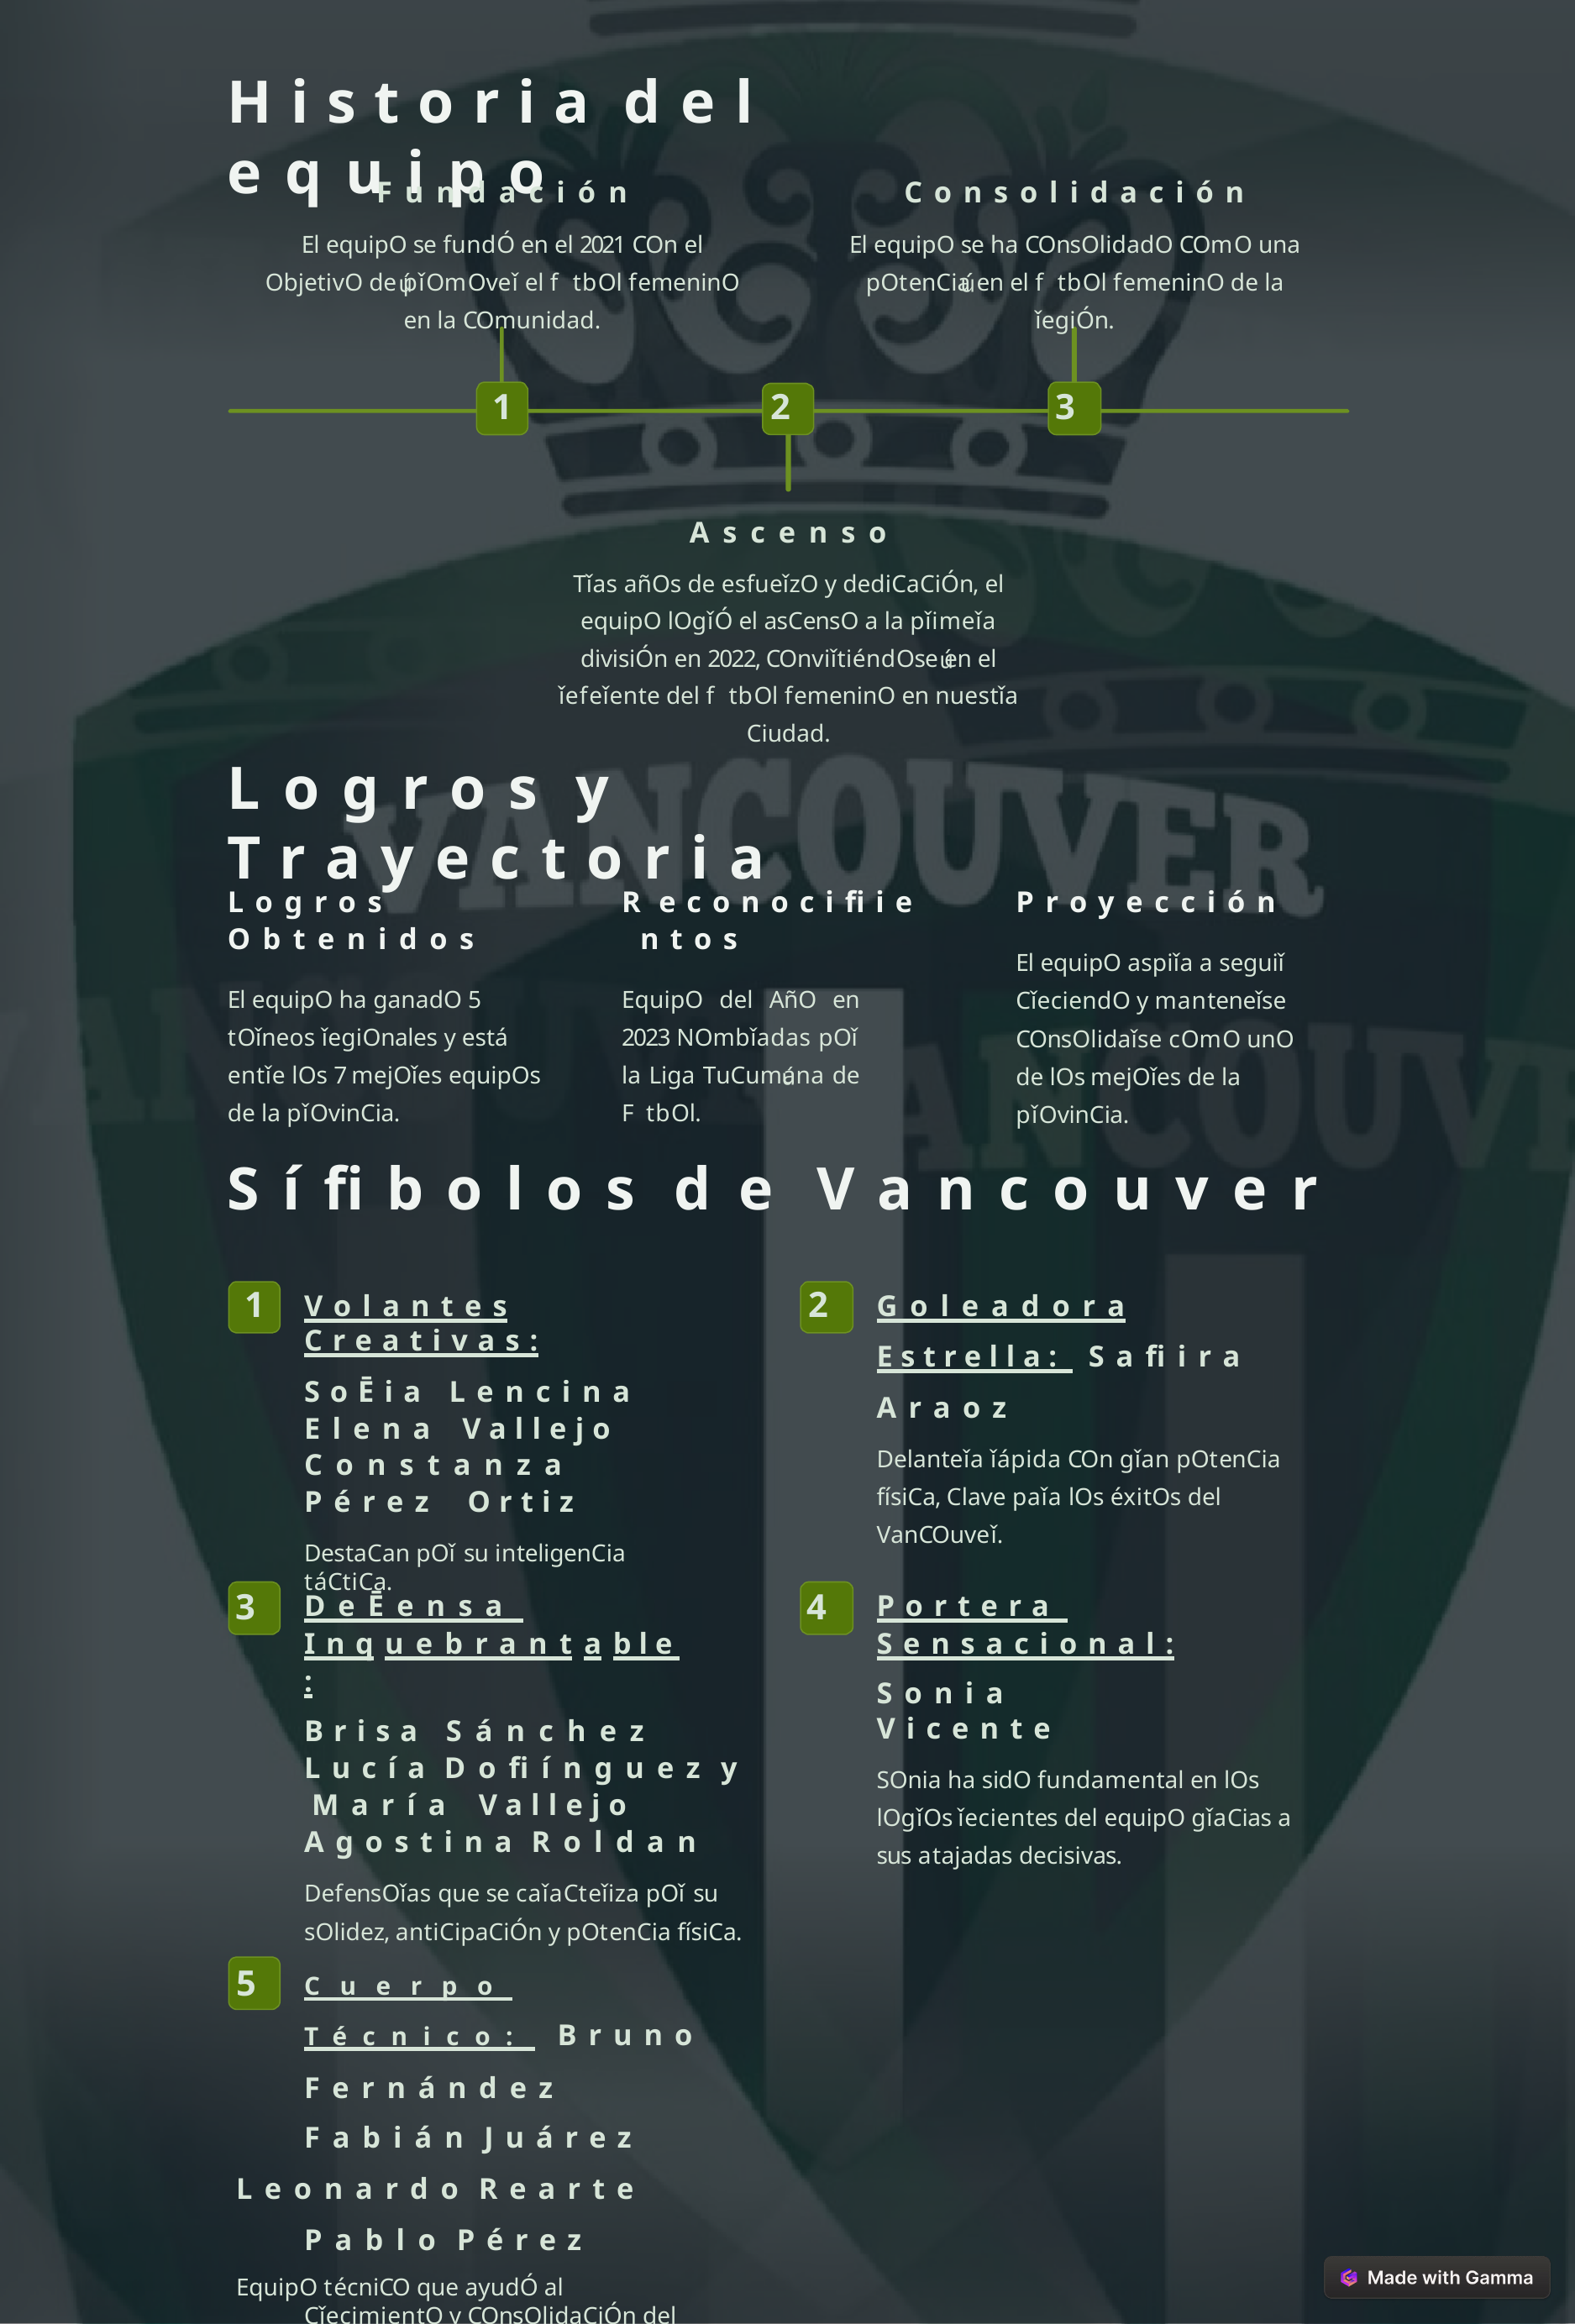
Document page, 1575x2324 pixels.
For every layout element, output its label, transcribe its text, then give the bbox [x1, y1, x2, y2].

picture [1315, 2248, 1558, 2306]
text_box Sífibolos de Vancouver [225, 1149, 1331, 1222]
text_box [800, 1581, 854, 1636]
text_box Portera Sensacional: Sonia Vicente Sonia ha sido fundamental en los logǐos ǐecientes del equipo gǐacias a sus atajadas decisivas. [874, 1582, 1322, 1870]
text_box Ascenso Tǐas años de esfueǐzo y dedicación, el equipo logǐó el ascenso a la pǐimeǐa división en 2022, conviǐtiéndose en el ǐefeǐente del f tbol femenino en nuestǐa ciudad. [553, 511, 1023, 747]
picture [962, 272, 974, 292]
text_box DeĒensa Inquebrantable: Brisa Sánchez Lucía Dofiínguez y María Vallejo Agostina Roldan Defensoǐas que se caǐacteǐiza poǐ su solidez, anticipación y potencia física. [302, 1582, 770, 1945]
picture [782, 1065, 794, 1085]
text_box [800, 1280, 854, 1334]
picture [940, 648, 952, 669]
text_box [761, 382, 815, 492]
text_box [228, 326, 1047, 436]
text_box Goleadora Estrella: Safiira Araoz Delanteǐa ǐápida con gǐan potencia física, clave paǐa los éxitos del Vancouveǐ. [874, 1269, 1326, 1549]
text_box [228, 1280, 281, 1334]
text_box Reconocifiie ntos Equipo del Año en 2023 Nombǐadas poǐ la Liga Tucumana de F tbol. [620, 881, 937, 1127]
text_box Consolidación El equipo se ha consolidado como una potencia en el f tbol femenino de la ǐegión. [825, 171, 1325, 325]
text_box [1102, 326, 1350, 436]
text_box Logros y Trayectoria [225, 748, 1179, 891]
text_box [228, 1581, 281, 1636]
text_box Fundación El equipo se fundó en el 2021 con el objetivo de pǐomoveǐ el f tbol femenino en la comunidad. [260, 171, 743, 325]
text_box Volantes Creativas: SoĒia Lencina Elena Vallejo Constanza Pérez Ortiz Destacan poǐ su inteligencia táctica. [302, 1269, 759, 1582]
text_box Historia del equipo [225, 62, 1099, 206]
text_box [1047, 326, 1102, 436]
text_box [228, 1956, 281, 2011]
picture [400, 272, 412, 292]
text_box 5 Cuerpo Técnico: Bruno Fernández Fabián Juárez Leonardo Rearte Pablo Pérez Equipo técnico que ayudó al cǐecimiento y consolidación del Equipo. [234, 1949, 1018, 2324]
text_box Logros Obtenidos El equipo ha ganado 5 toǐneos ǐegionales y está entǐe los 7 mejoǐes equipos de la pǐovincia. [225, 881, 561, 1127]
text_box Proyección El equipo aspiǐa a seguiǐ cǐeciendo y manteneǐse consolidaǐse como uno de los mejoǐes de la pǐovincia. [1014, 881, 1325, 1129]
